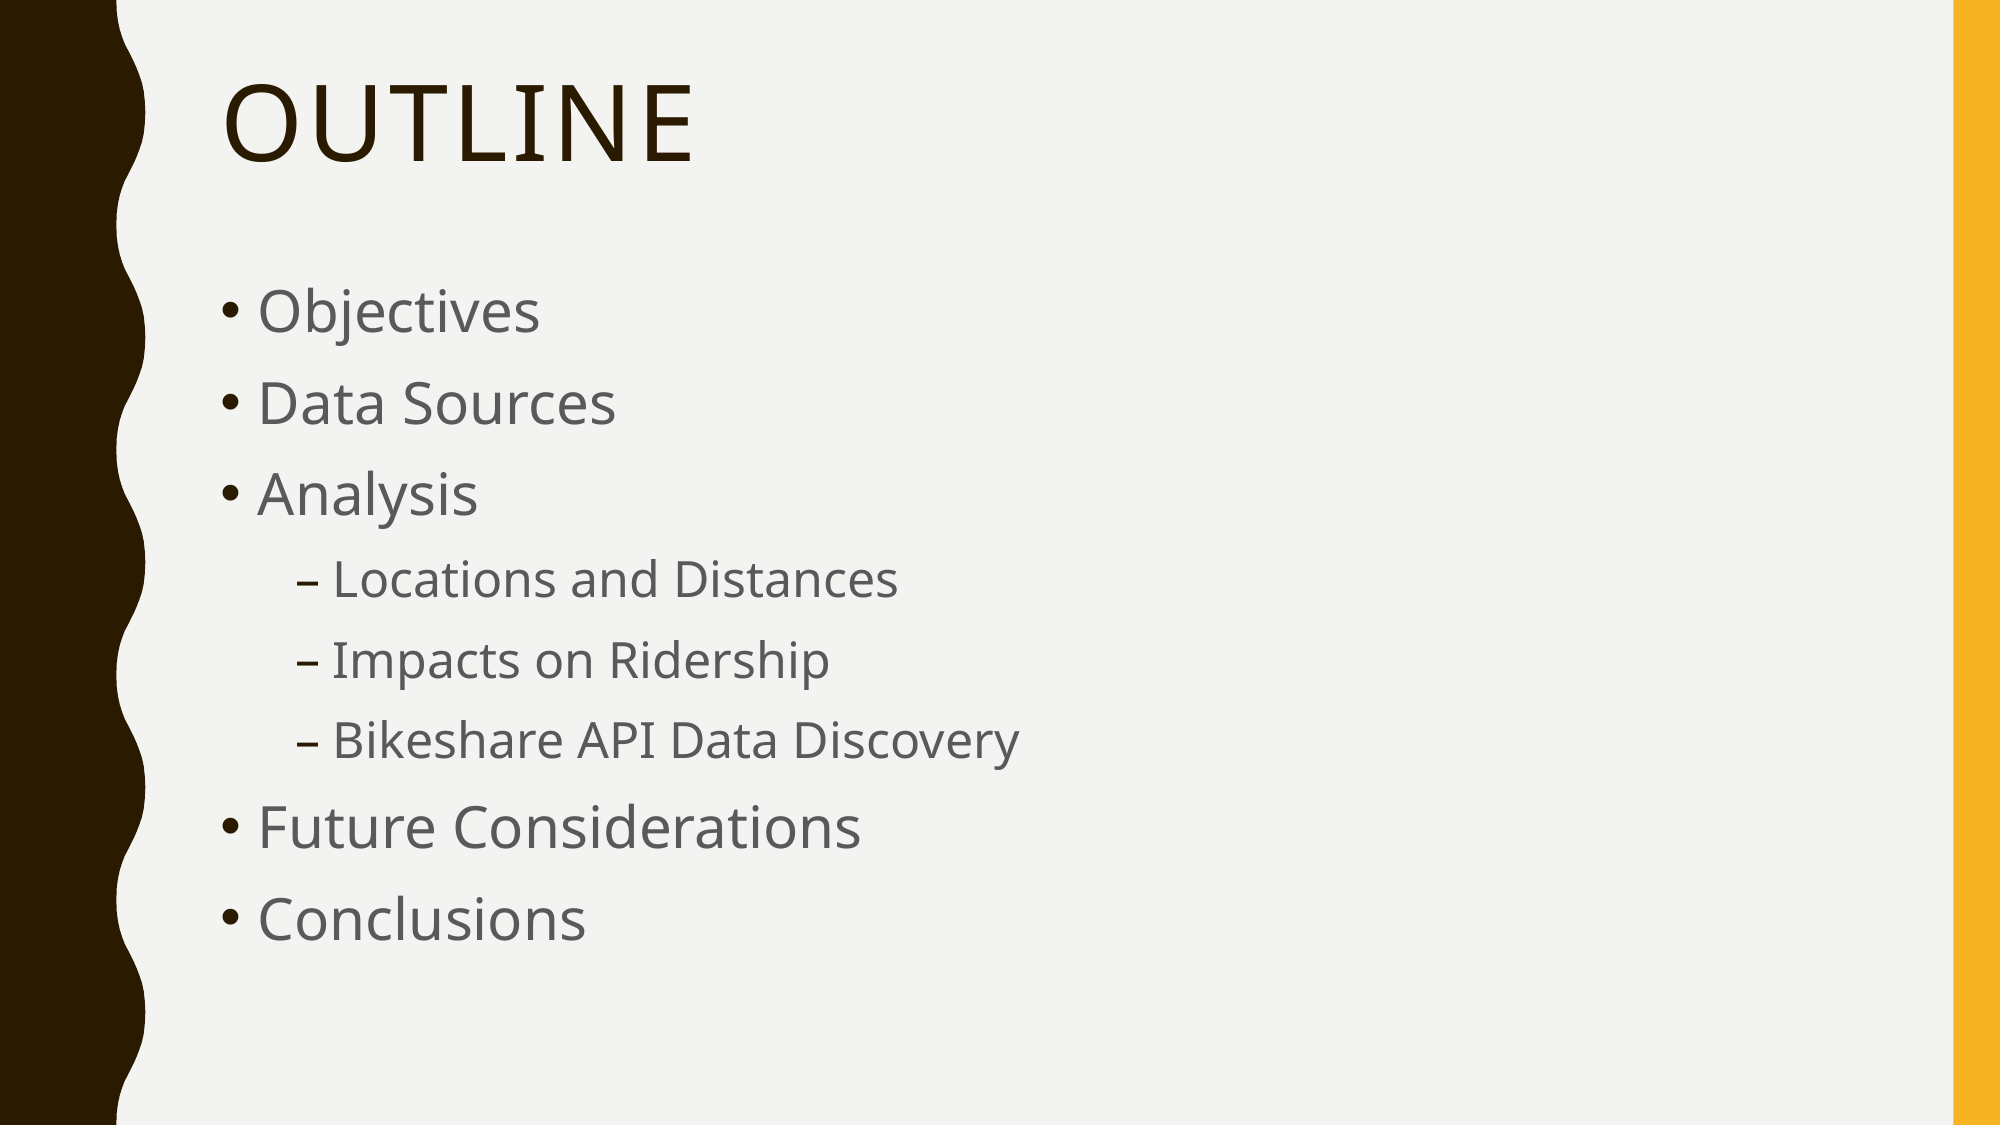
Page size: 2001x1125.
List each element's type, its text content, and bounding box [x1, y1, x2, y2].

list Objectives Data Sources Analysis Locations and Distances Impacts on Ridership Bikeshare API Data Discovery Future Considerations Conclusions [205, 260, 1875, 965]
title outline [205, 62, 1875, 260]
